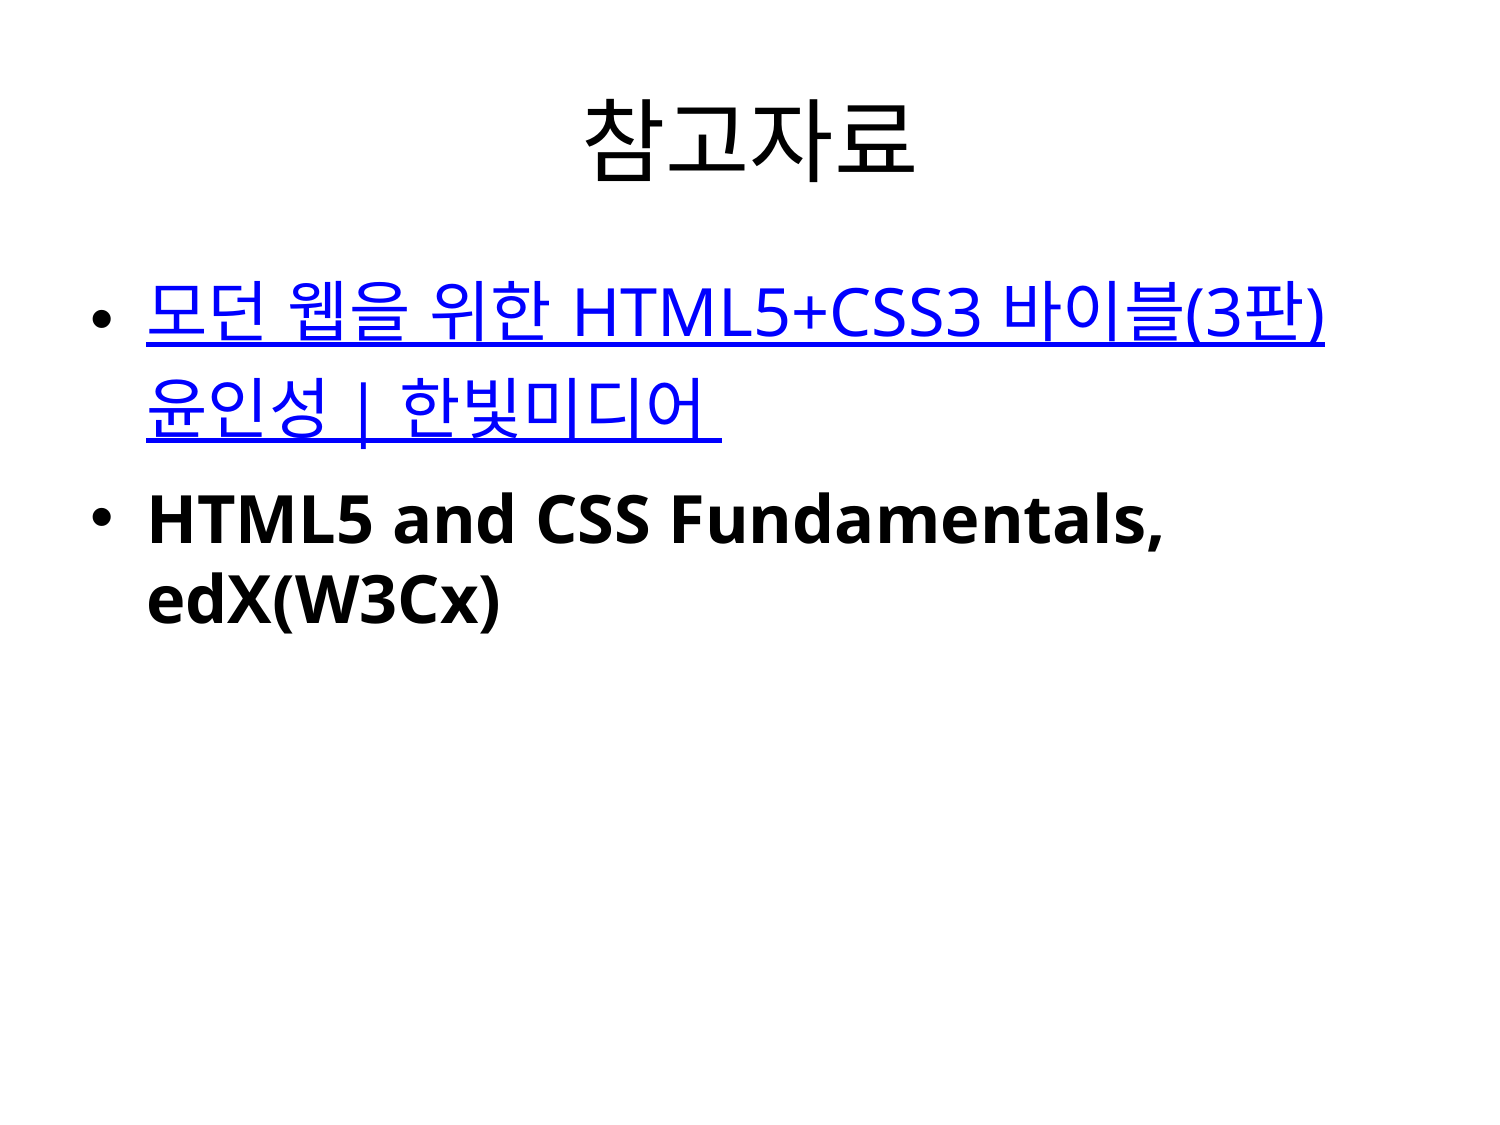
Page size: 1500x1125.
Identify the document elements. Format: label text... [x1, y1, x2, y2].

list 모던 웹을 위한 HTML5+CSS3 바이블(3판)윤인성 | 한빛미디어 HTML5 and CSS Fundamentals, edX(W3Cx) [75, 262, 1425, 1005]
title 참고자료 [75, 45, 1425, 233]
